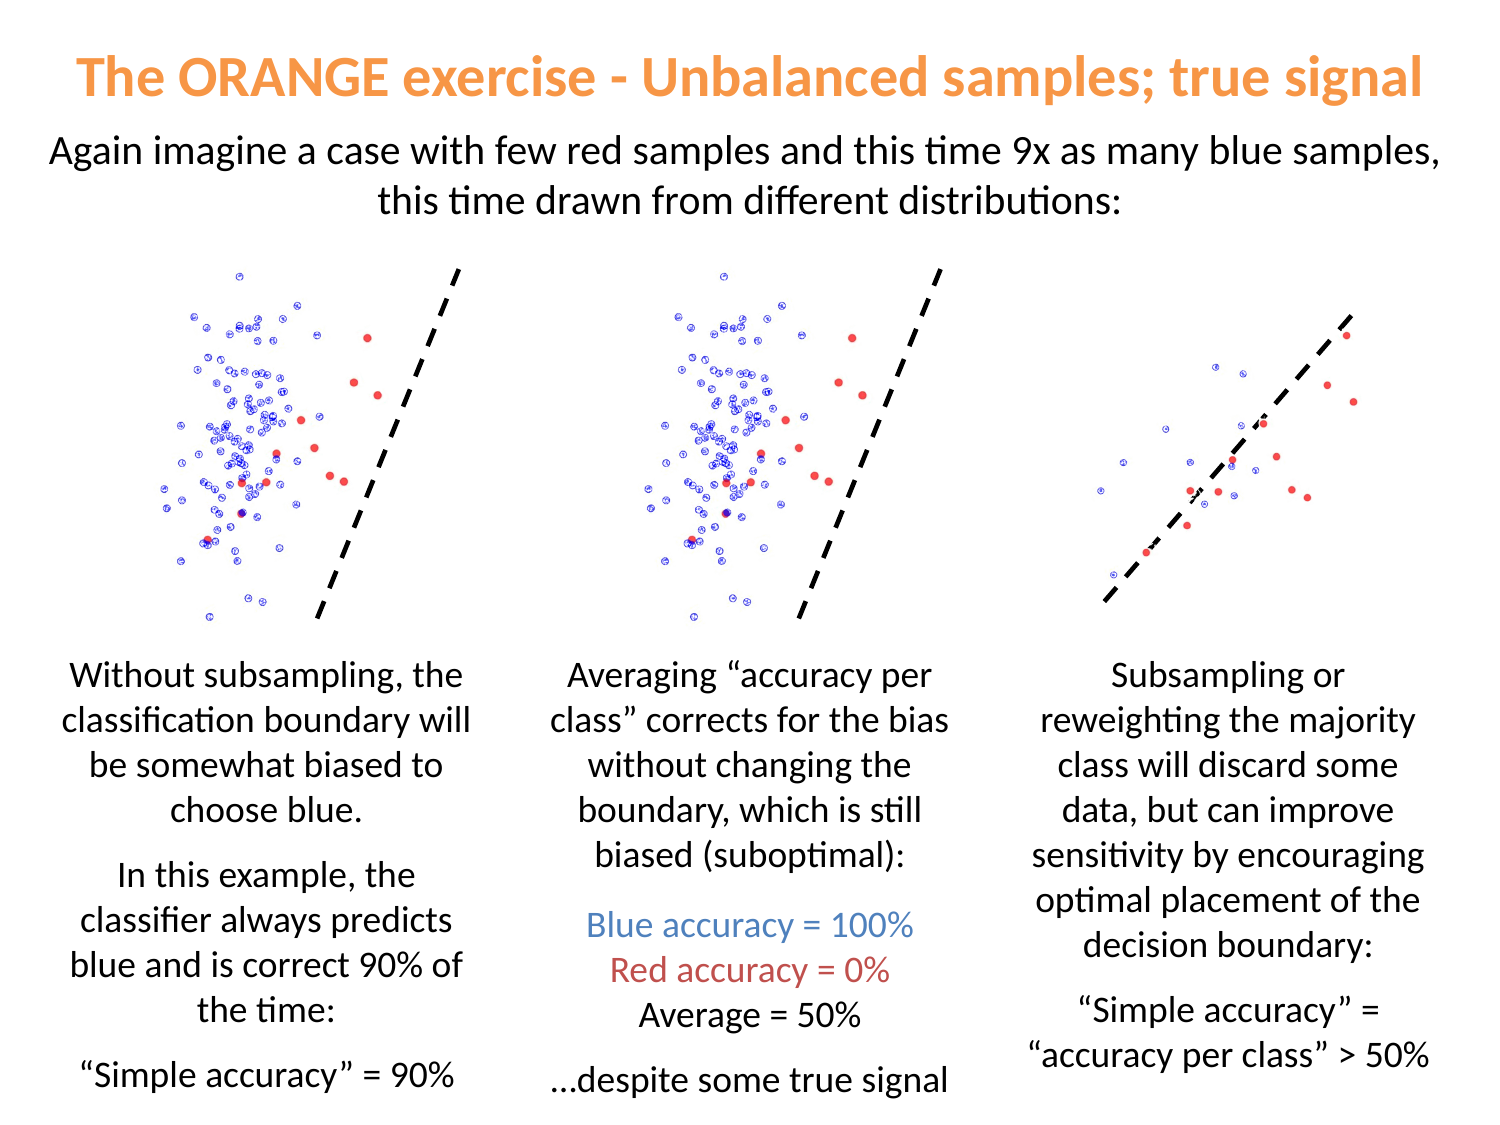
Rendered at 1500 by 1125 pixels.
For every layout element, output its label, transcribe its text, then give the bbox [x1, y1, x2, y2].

picture [87, 234, 400, 632]
picture [571, 234, 885, 632]
picture [1057, 334, 1400, 566]
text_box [798, 268, 941, 619]
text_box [316, 268, 460, 619]
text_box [1104, 562, 1353, 602]
text_box Subsampling or reweighting the majority class will discard some data, but can improve sensitivity by encouraging optimal placement of the decision boundary: “Simple accuracy” = “accuracy per class” > 50% [1003, 642, 1453, 1125]
list Again imagine a case with few red samples and this time 9x as many blue samples, this time drawn from different distributions: [0, 115, 1500, 246]
text_box Without subsampling, the classification boundary will be somewhat biased to choose blue. In this example, the classifier always predicts blue and is correct 90% of the time: “Simple accuracy” = 90% [42, 642, 491, 1125]
text_box Averaging “accuracy per class” corrects for the bias without changing the boundary, which is still biased (suboptimal): Blue accuracy = 100% Red accuracy = 0% Average = 50% …despite some true signal [525, 642, 975, 1125]
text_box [1104, 314, 1353, 348]
title The ORANGE exercise - Unbalanced samples; true signal [0, 8, 1500, 115]
